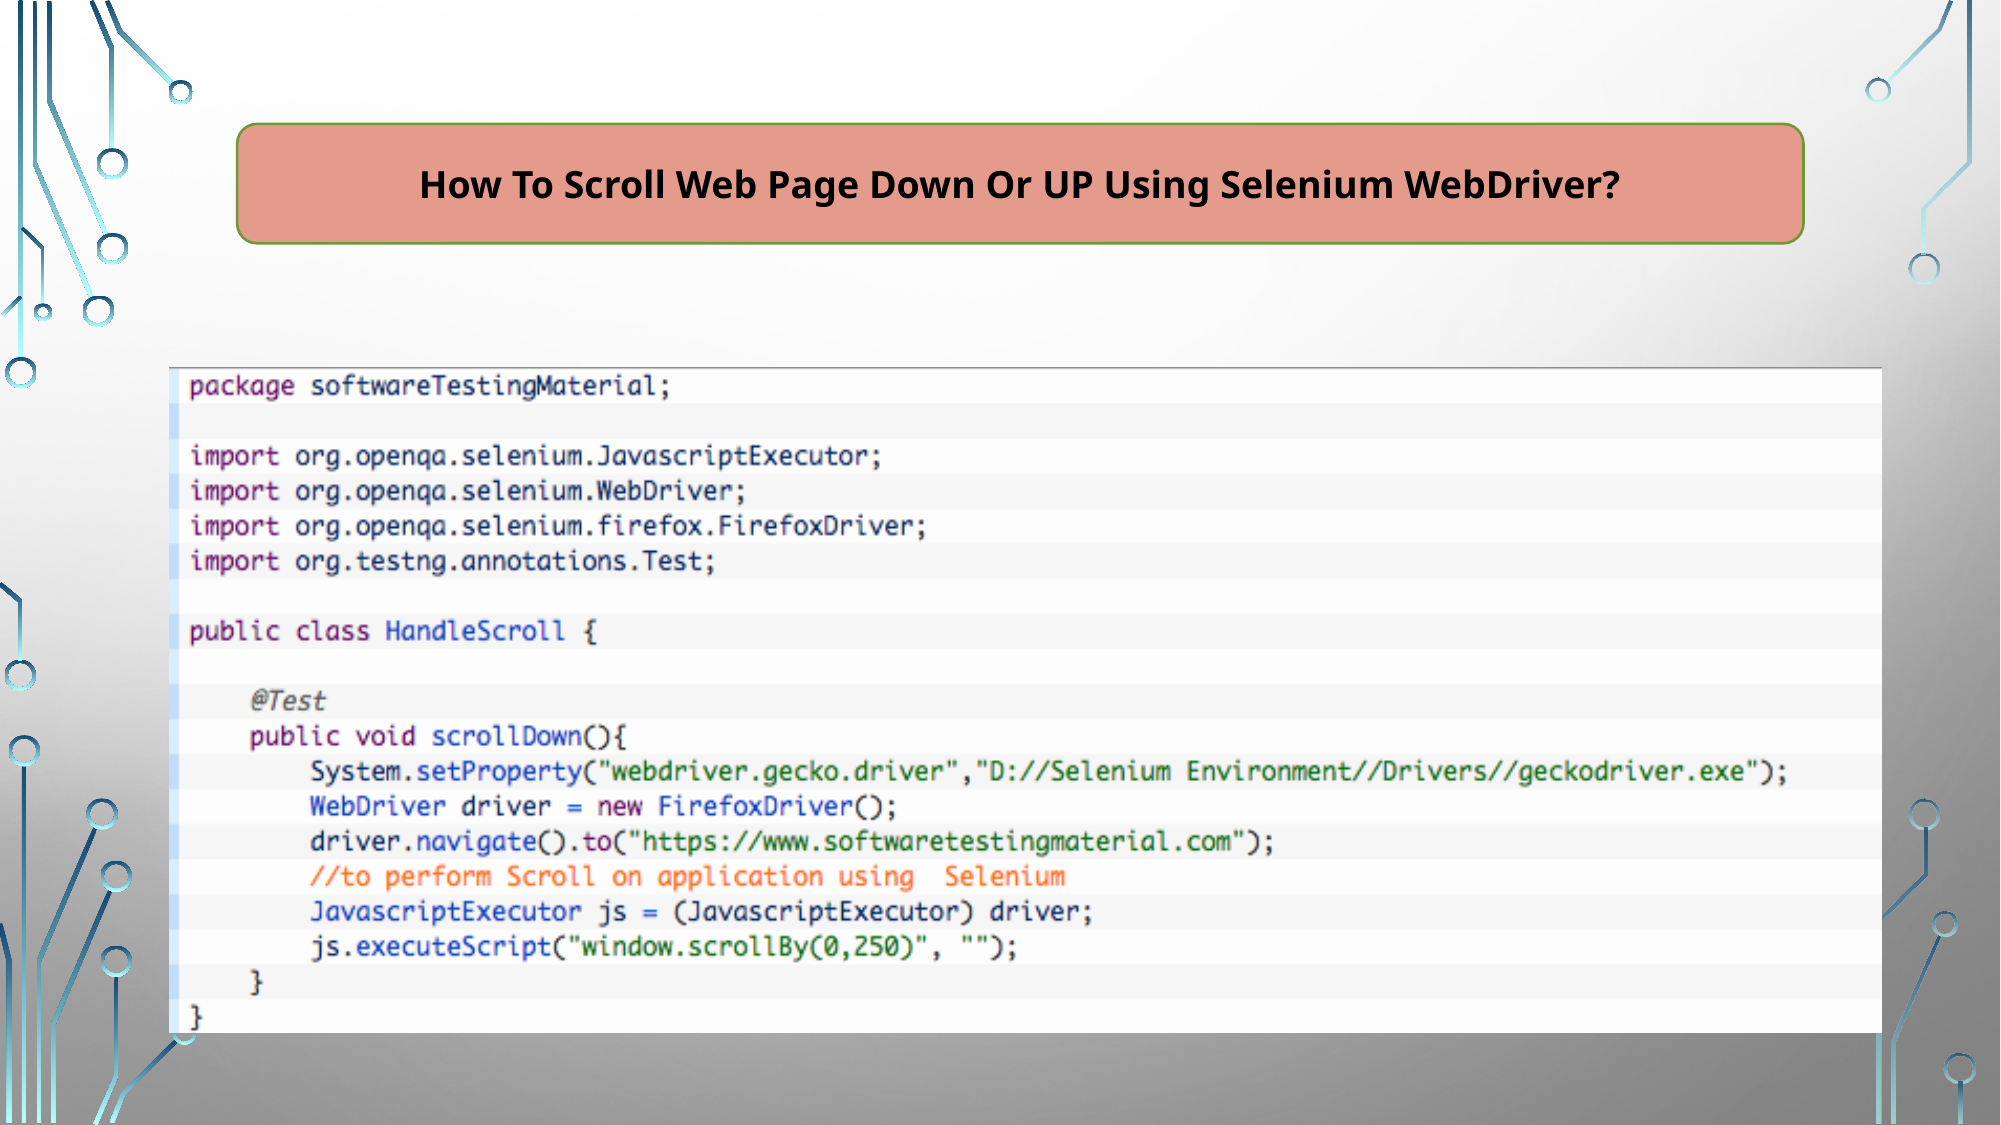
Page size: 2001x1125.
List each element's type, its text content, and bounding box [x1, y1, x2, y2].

text_box How To Scroll Web Page Down Or UP Using Selenium WebDriver? [235, 122, 1805, 245]
picture [169, 366, 1882, 1034]
